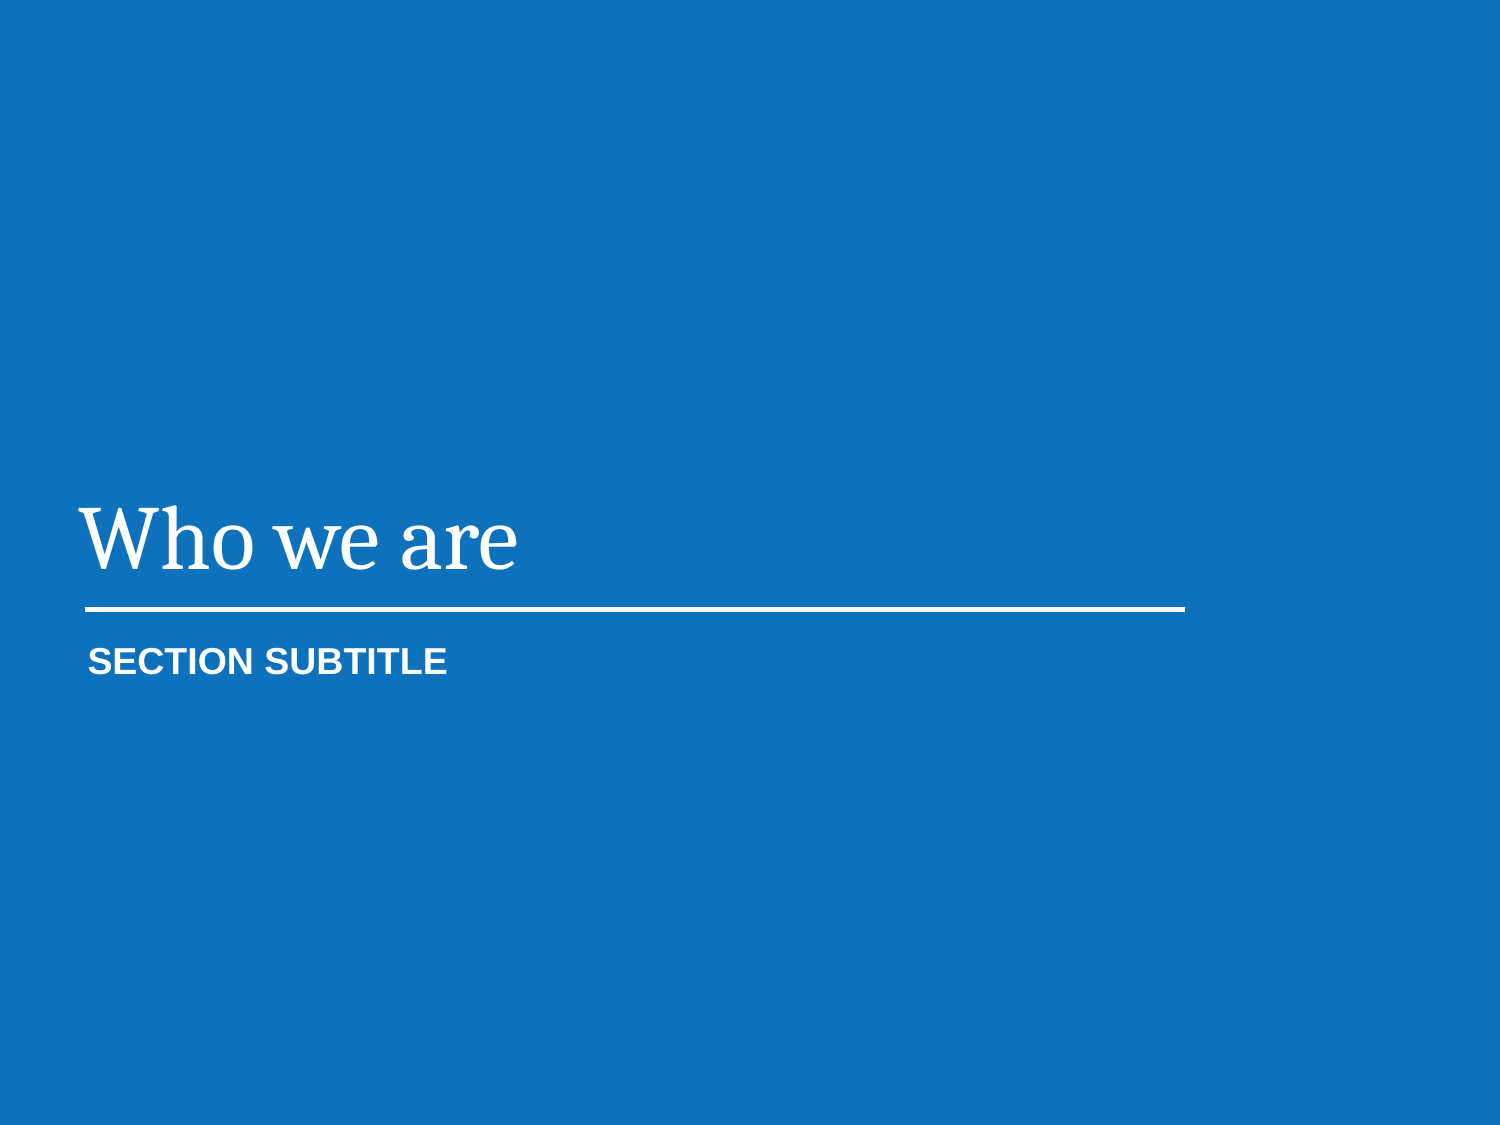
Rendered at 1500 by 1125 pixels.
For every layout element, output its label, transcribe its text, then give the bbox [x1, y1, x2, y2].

title Who we are [63, 325, 1372, 603]
text_box SECTION SUBTITLE [72, 621, 1228, 716]
